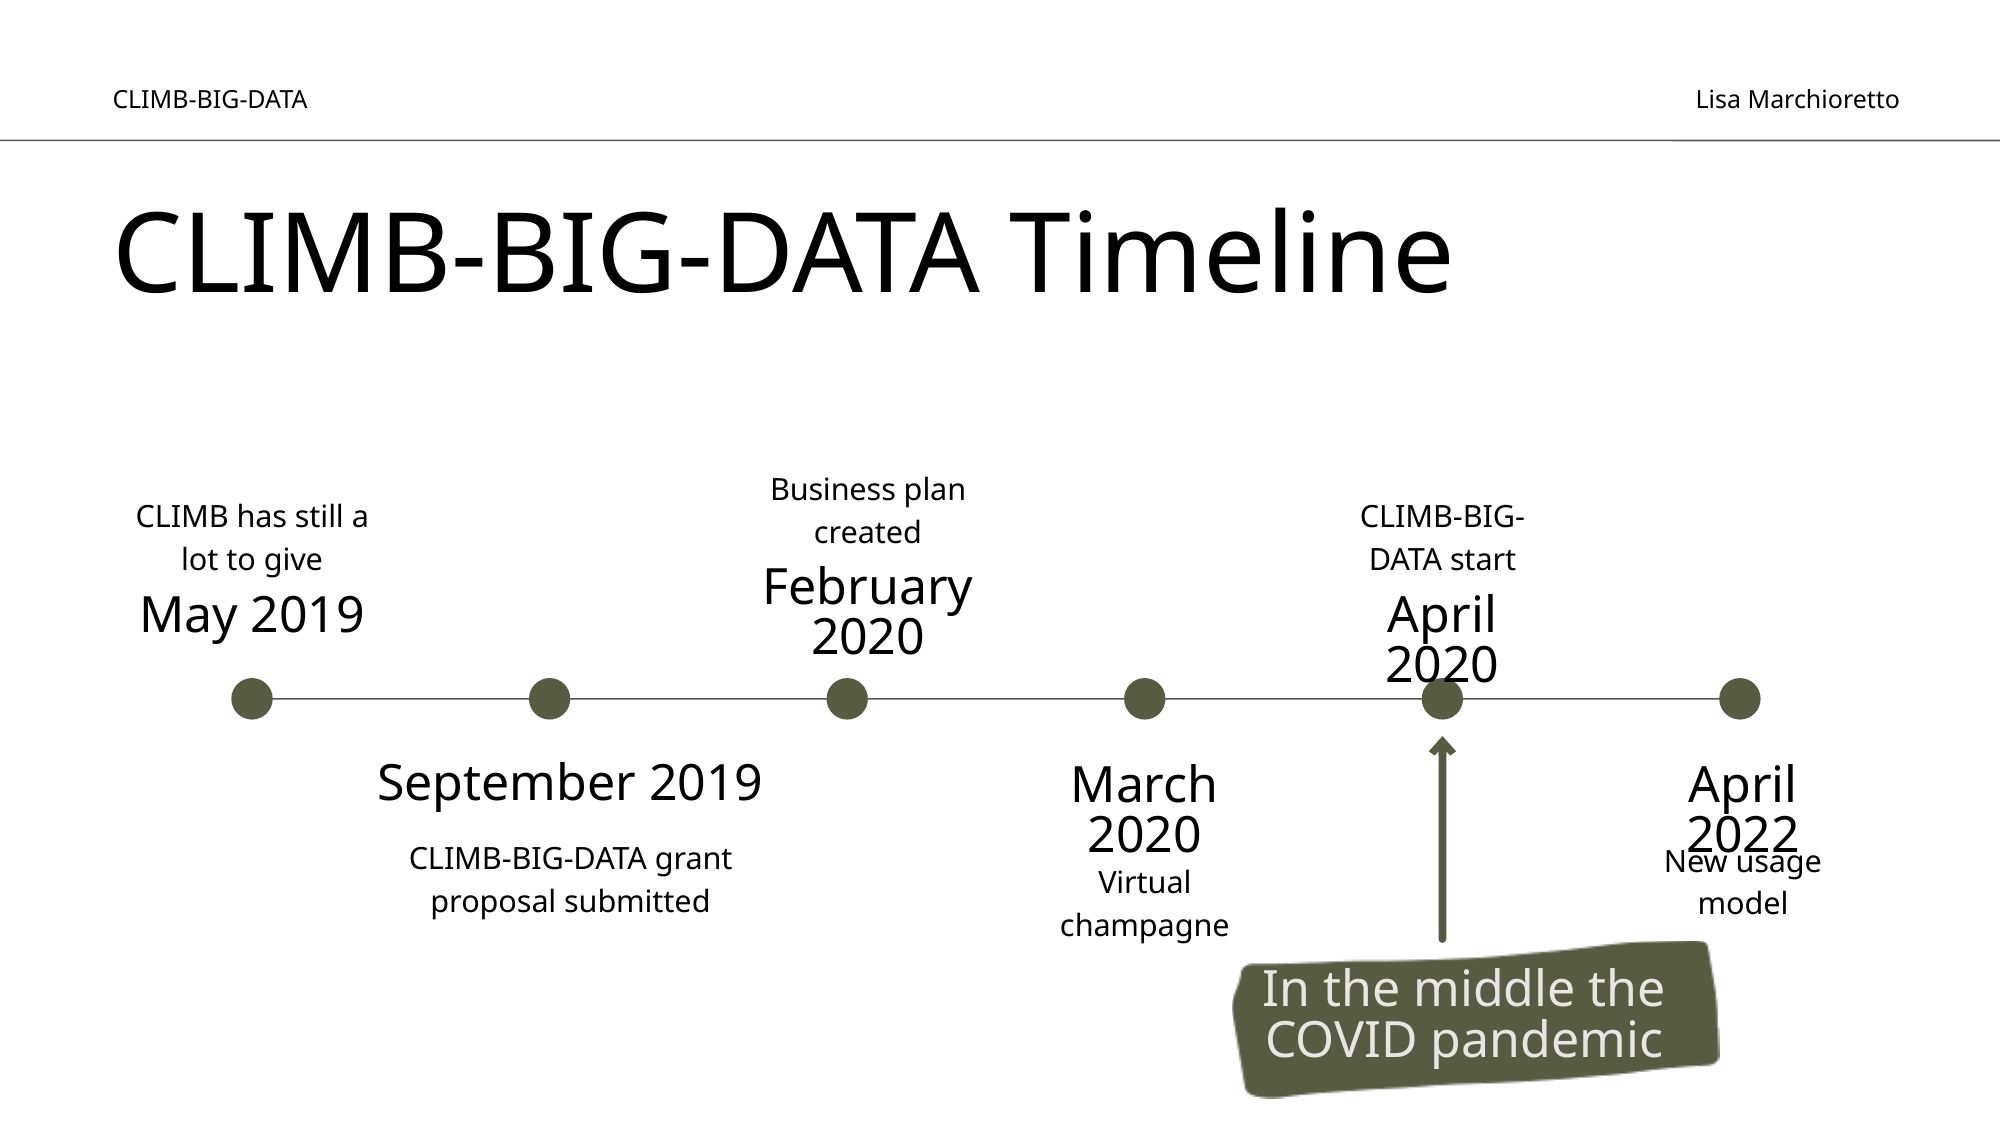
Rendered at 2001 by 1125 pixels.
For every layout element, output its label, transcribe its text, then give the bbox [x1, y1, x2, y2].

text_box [1719, 678, 1761, 720]
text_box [1625, 761, 1861, 877]
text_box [231, 678, 273, 720]
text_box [1124, 678, 1166, 720]
text_box CLIMB-BIG-DATA [112, 78, 714, 114]
text_box Lisa Marchioretto [1298, 78, 1901, 114]
picture [1232, 941, 1720, 1099]
text_box CLIMB-BIG-DATA Timeline [112, 203, 1761, 315]
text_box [1325, 491, 1560, 643]
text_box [826, 678, 868, 720]
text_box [348, 759, 793, 919]
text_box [134, 491, 370, 643]
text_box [528, 678, 571, 720]
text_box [723, 463, 1013, 666]
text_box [1027, 761, 1262, 942]
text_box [1421, 678, 1464, 720]
text_box [1435, 736, 1450, 940]
